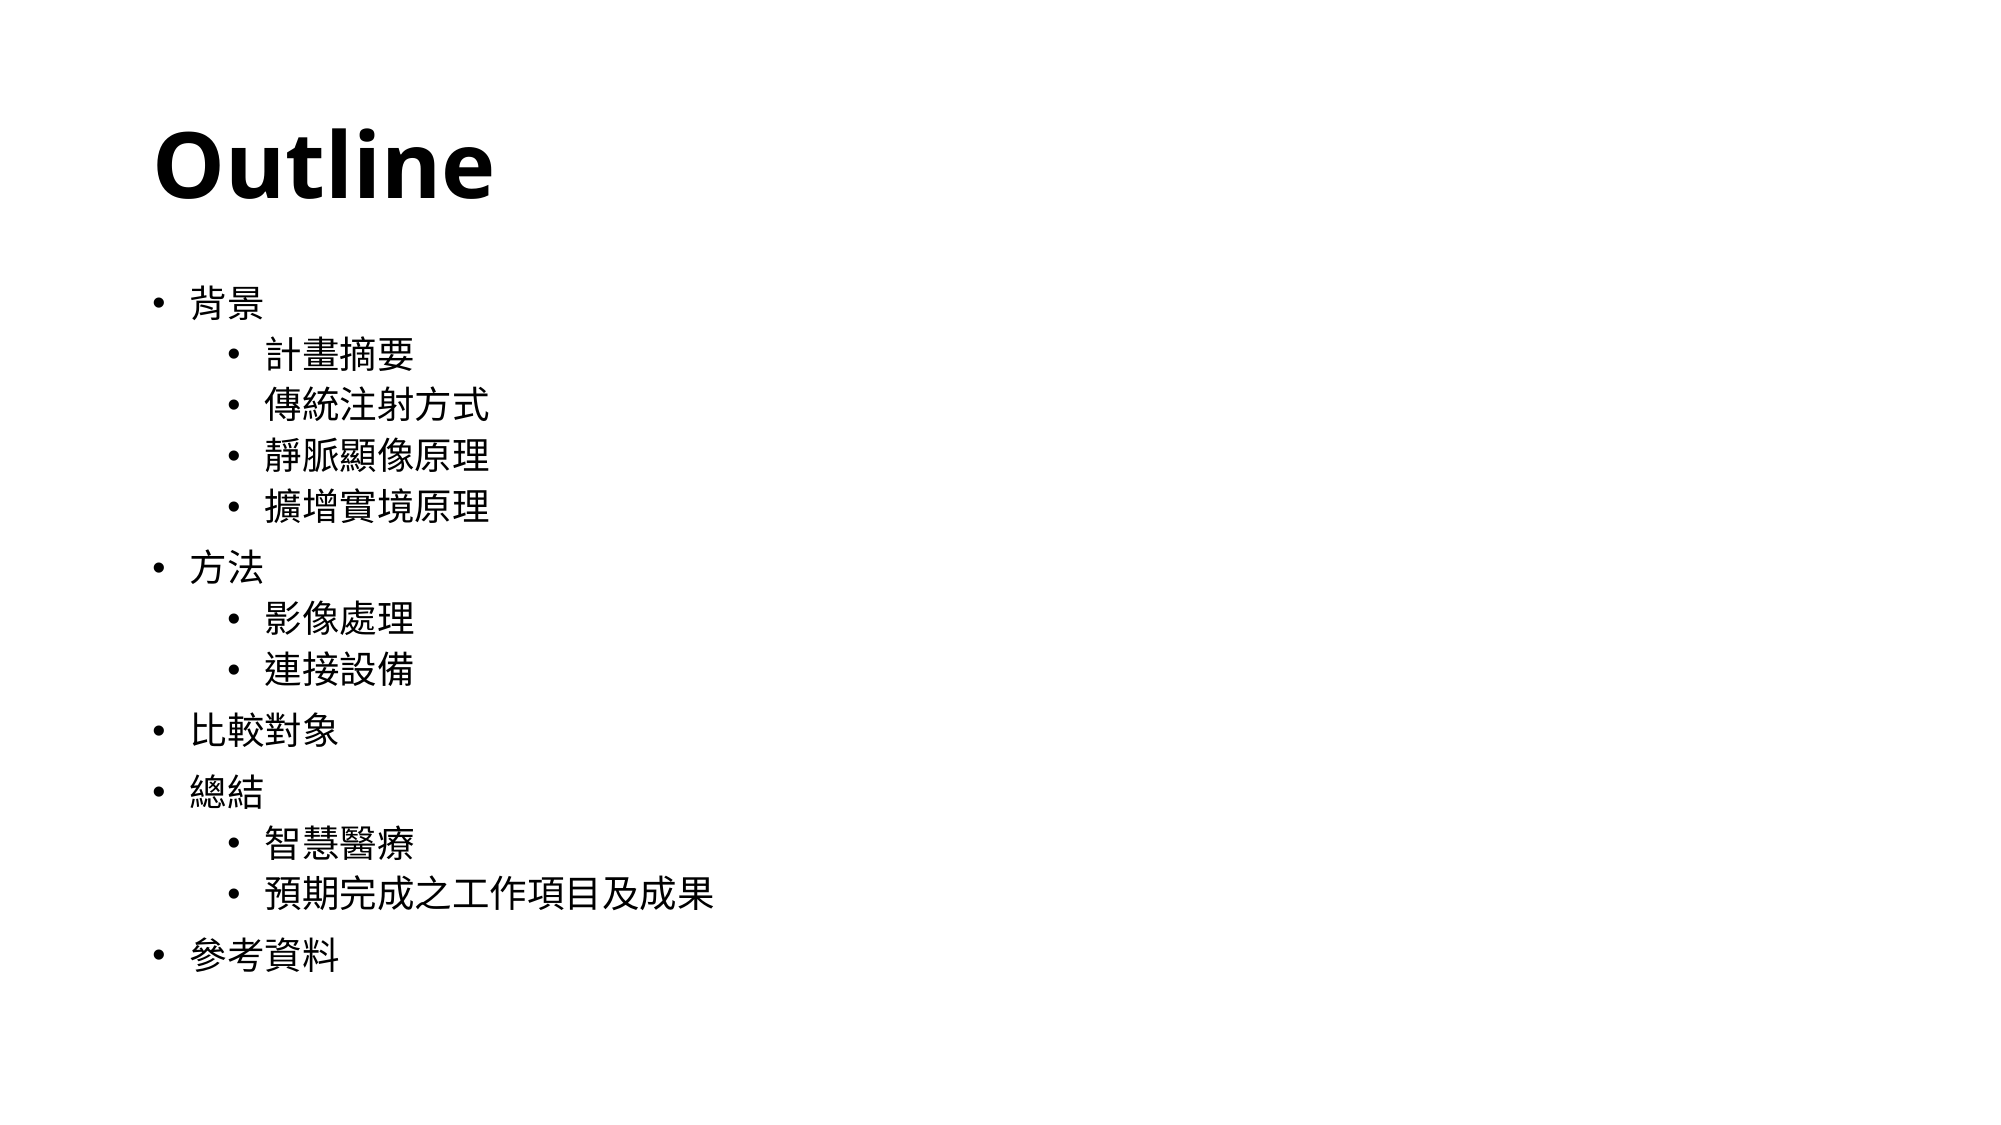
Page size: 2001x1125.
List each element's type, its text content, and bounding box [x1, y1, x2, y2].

list 背景 計畫摘要 傳統注射方式 靜脈顯像原理 擴增實境原理 方法 影像處理 連接設備 比較對象 總結 智慧醫療 預期完成之工作項目及成果 參考資料 [137, 277, 1863, 992]
title Outline [137, 59, 1863, 277]
